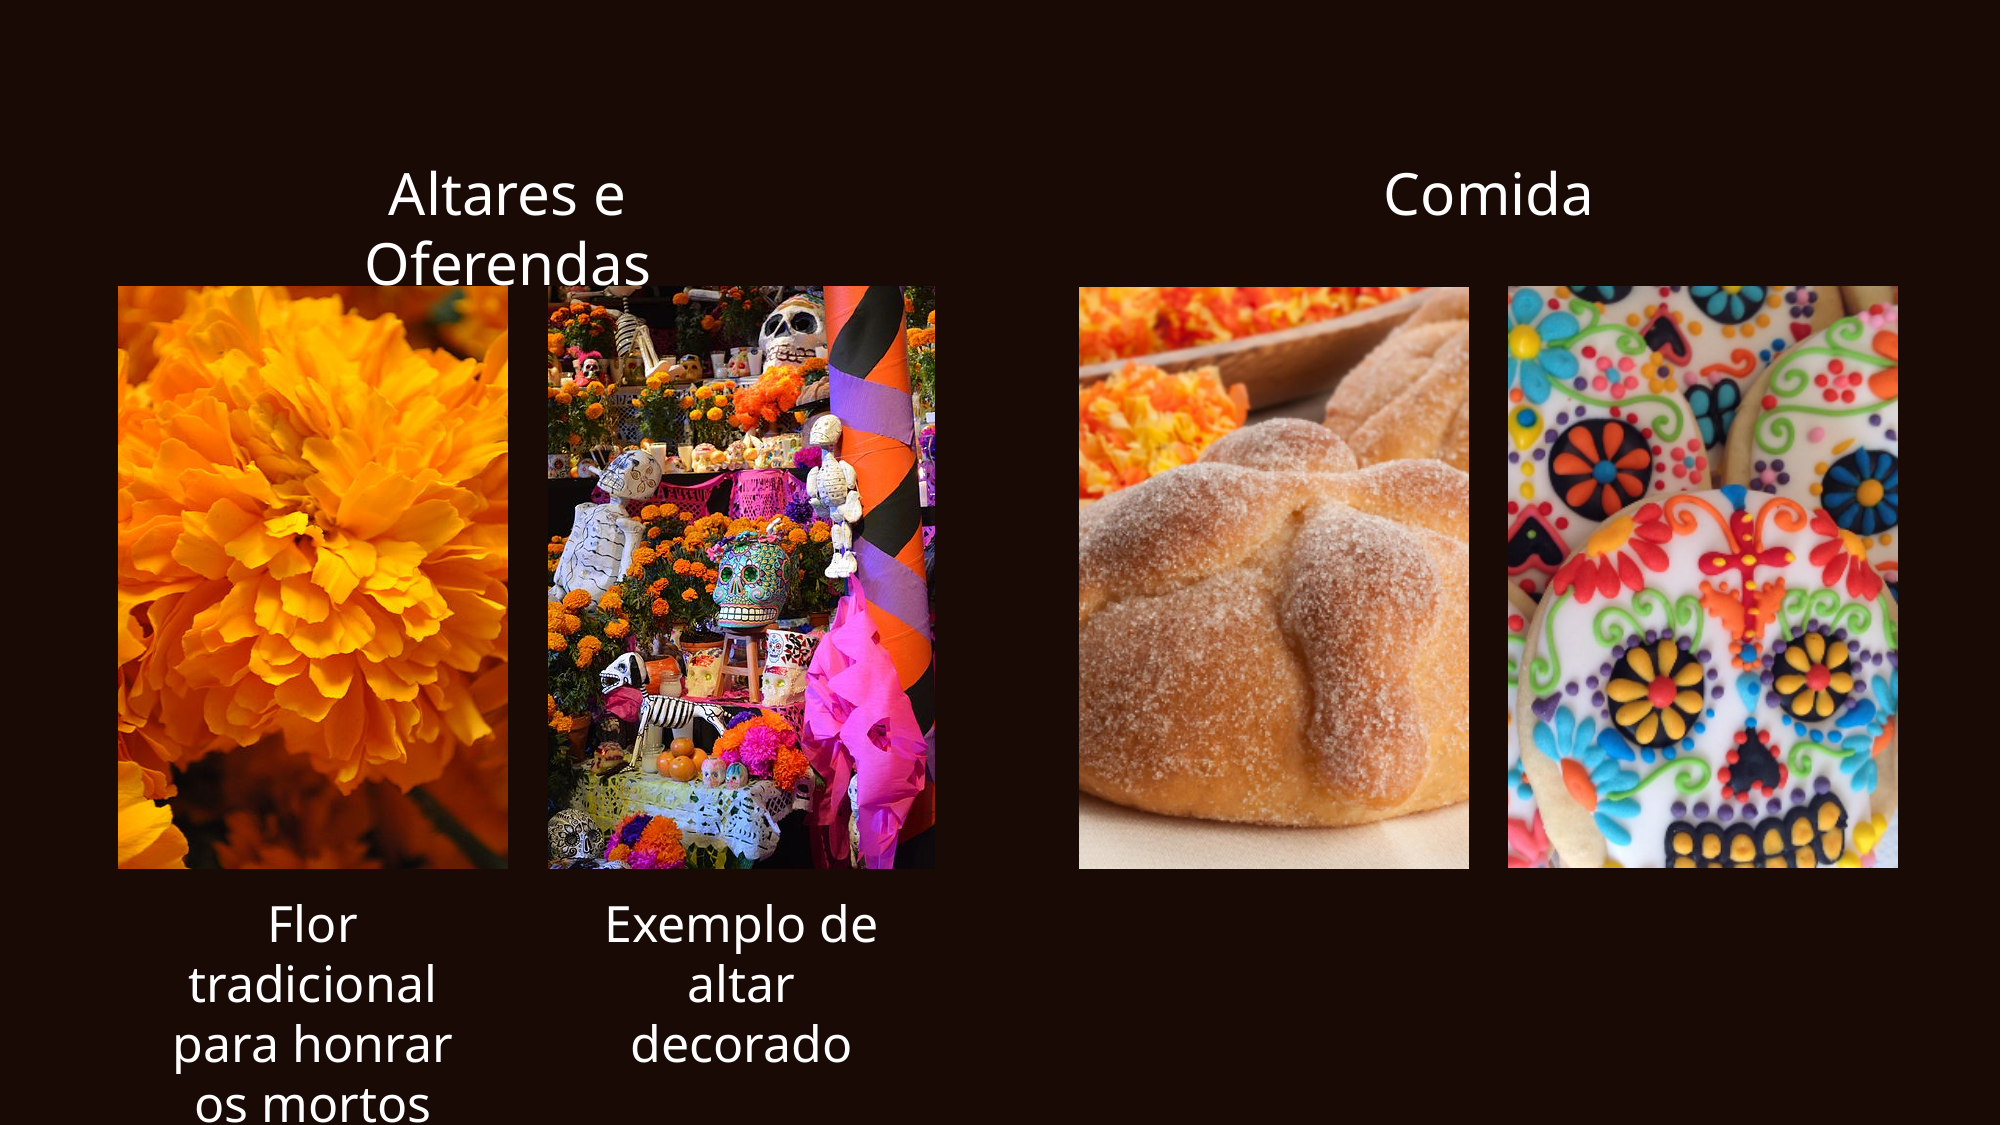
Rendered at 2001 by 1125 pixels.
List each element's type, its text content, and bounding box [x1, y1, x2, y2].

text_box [118, 286, 935, 1022]
text_box Altares e Oferendas [293, 149, 723, 286]
text_box Comida [1274, 149, 1704, 235]
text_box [1079, 286, 1898, 869]
